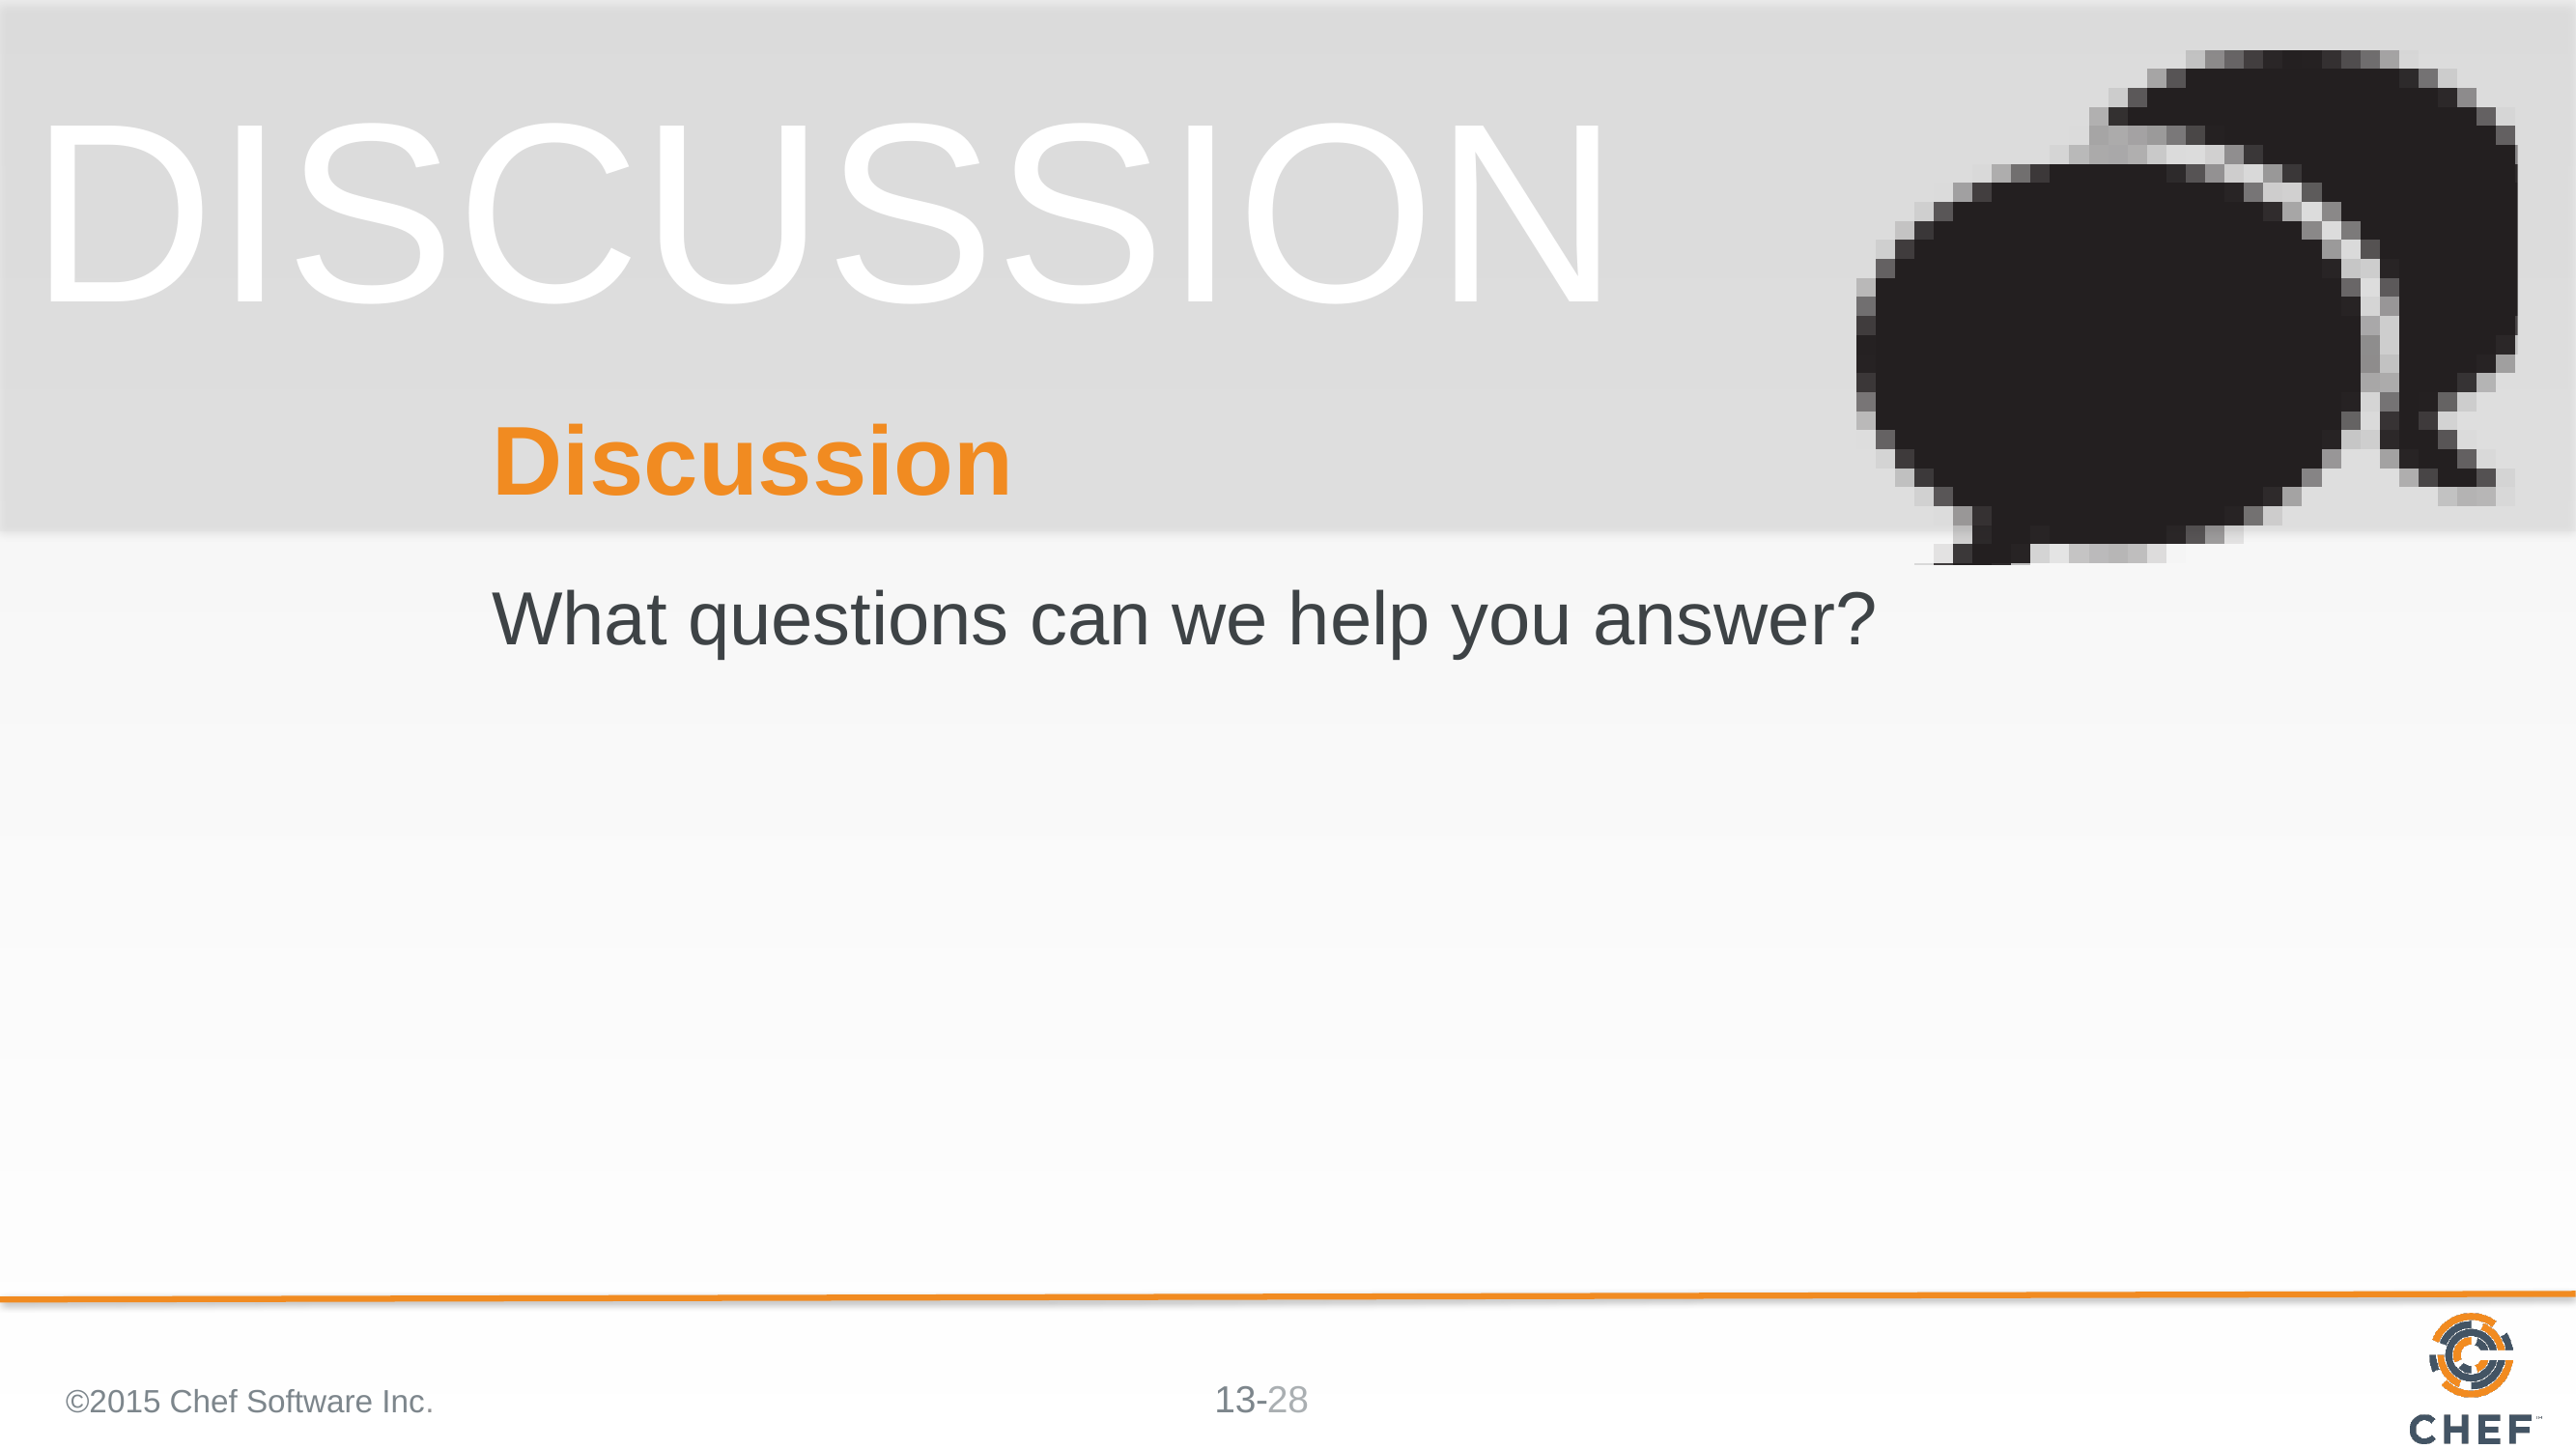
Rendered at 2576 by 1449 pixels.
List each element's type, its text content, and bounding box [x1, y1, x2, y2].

footer ©2015 Chef Software Inc. [51, 1359, 952, 1440]
subtitle What questions can we help you answer? [477, 554, 2217, 959]
title Discussion [477, 395, 2217, 531]
slide_number 28 [998, 1359, 1578, 1437]
picture [2399, 1297, 2550, 1449]
